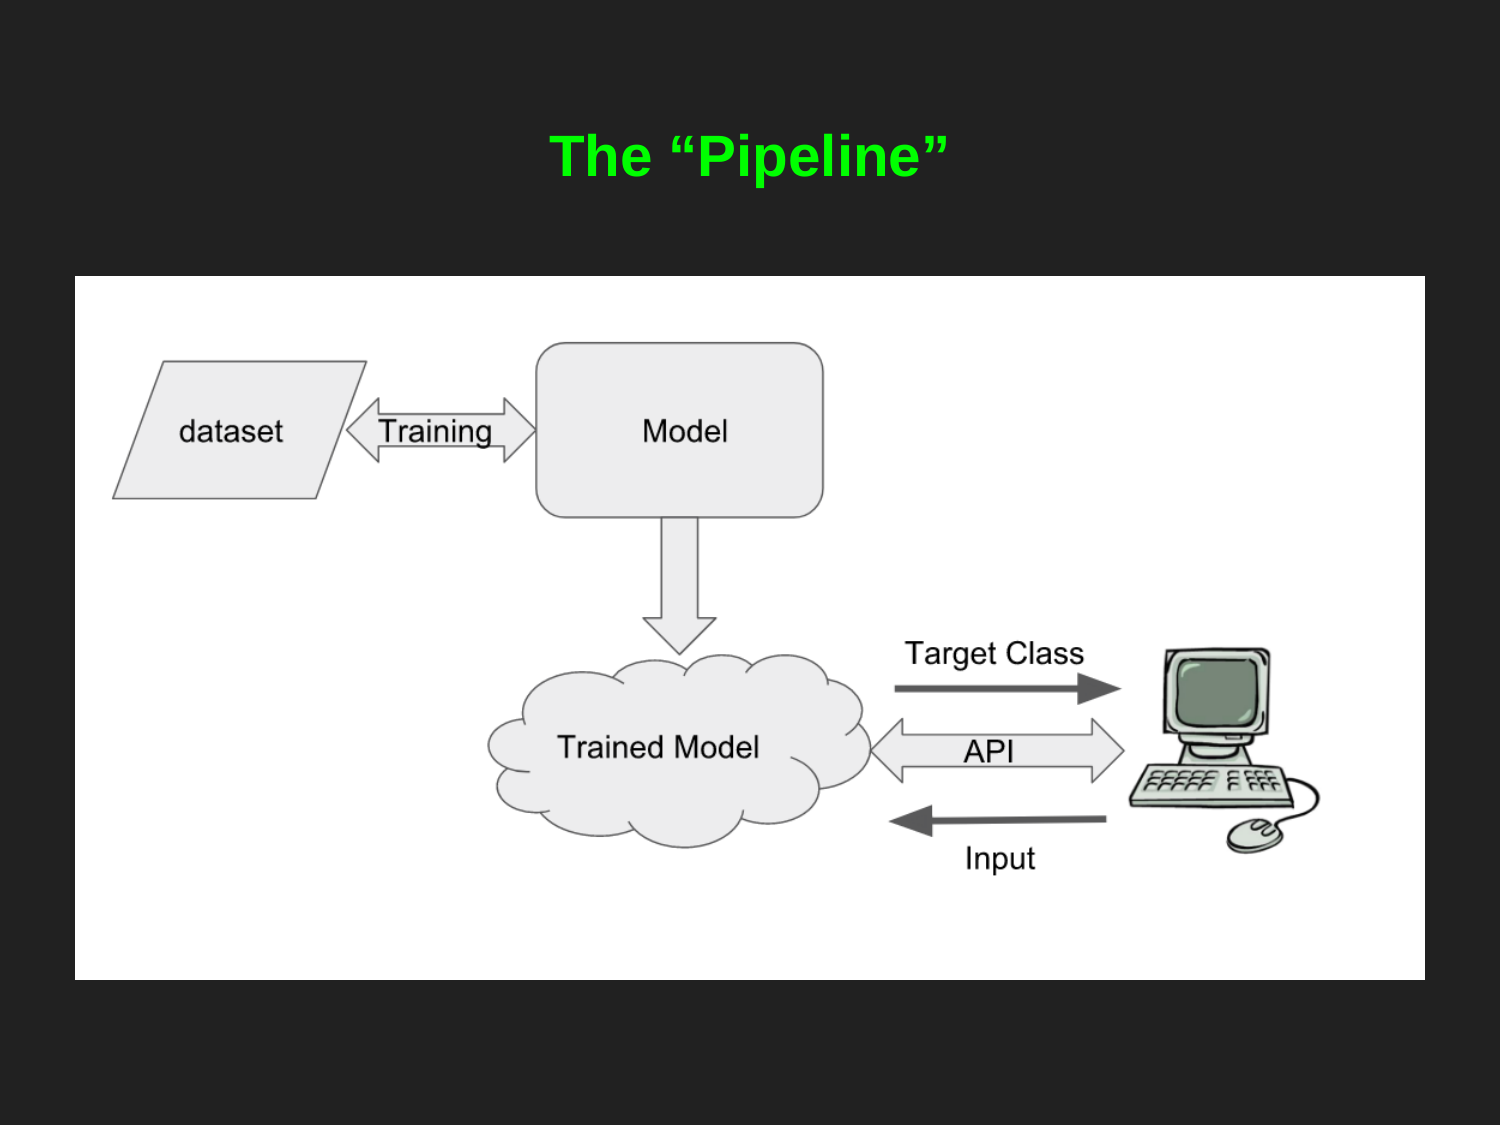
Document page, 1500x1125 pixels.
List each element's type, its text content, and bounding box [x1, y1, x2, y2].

picture [74, 276, 1426, 980]
subtitle The “Pipeline” [51, 103, 1449, 277]
